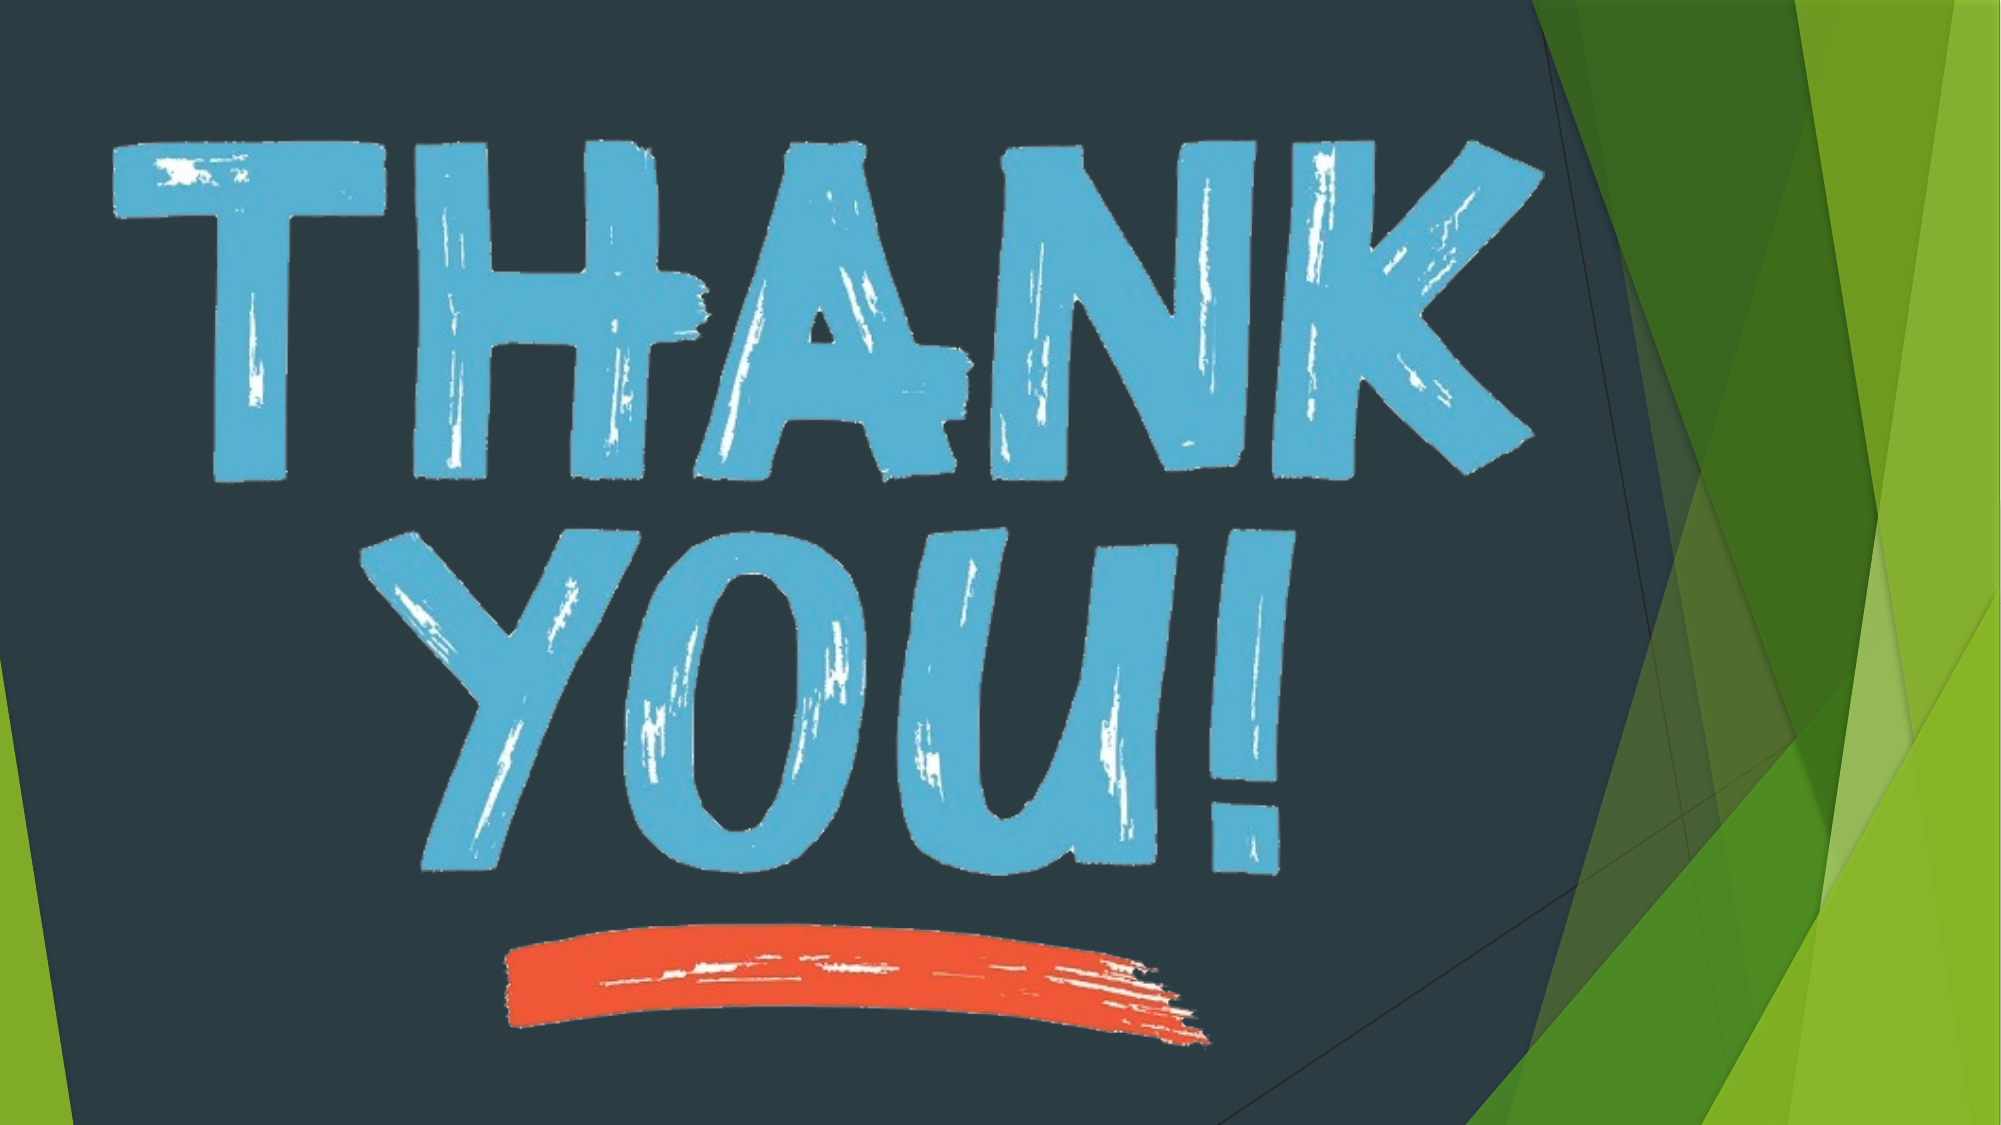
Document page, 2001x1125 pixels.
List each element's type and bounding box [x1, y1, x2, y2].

picture [111, 138, 1546, 1051]
